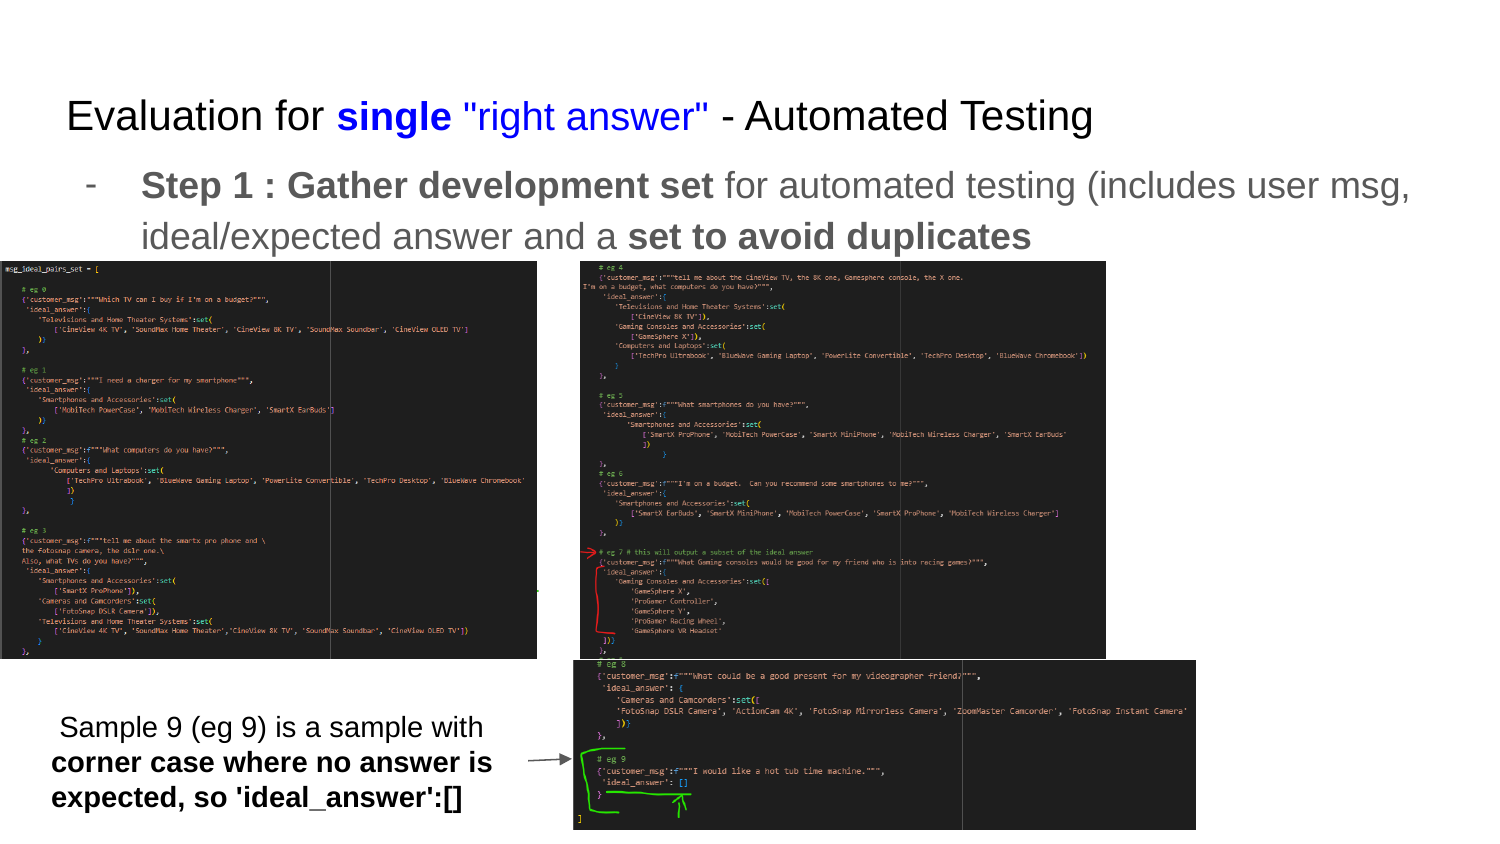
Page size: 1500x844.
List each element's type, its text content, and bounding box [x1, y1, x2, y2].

picture [0, 261, 1196, 830]
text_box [527, 758, 573, 762]
title Evaluation for single "right answer" - Automated Testing [51, 72, 1449, 139]
list Step 1 : Gather development set for automated testing (includes user msg, ideal/expected answer and a set to avoid duplicates [51, 139, 1449, 782]
text_box Sample 9 (eg 9) is a sample with corner case where no answer is expected, so 'ideal_answer':[] [36, 693, 529, 829]
